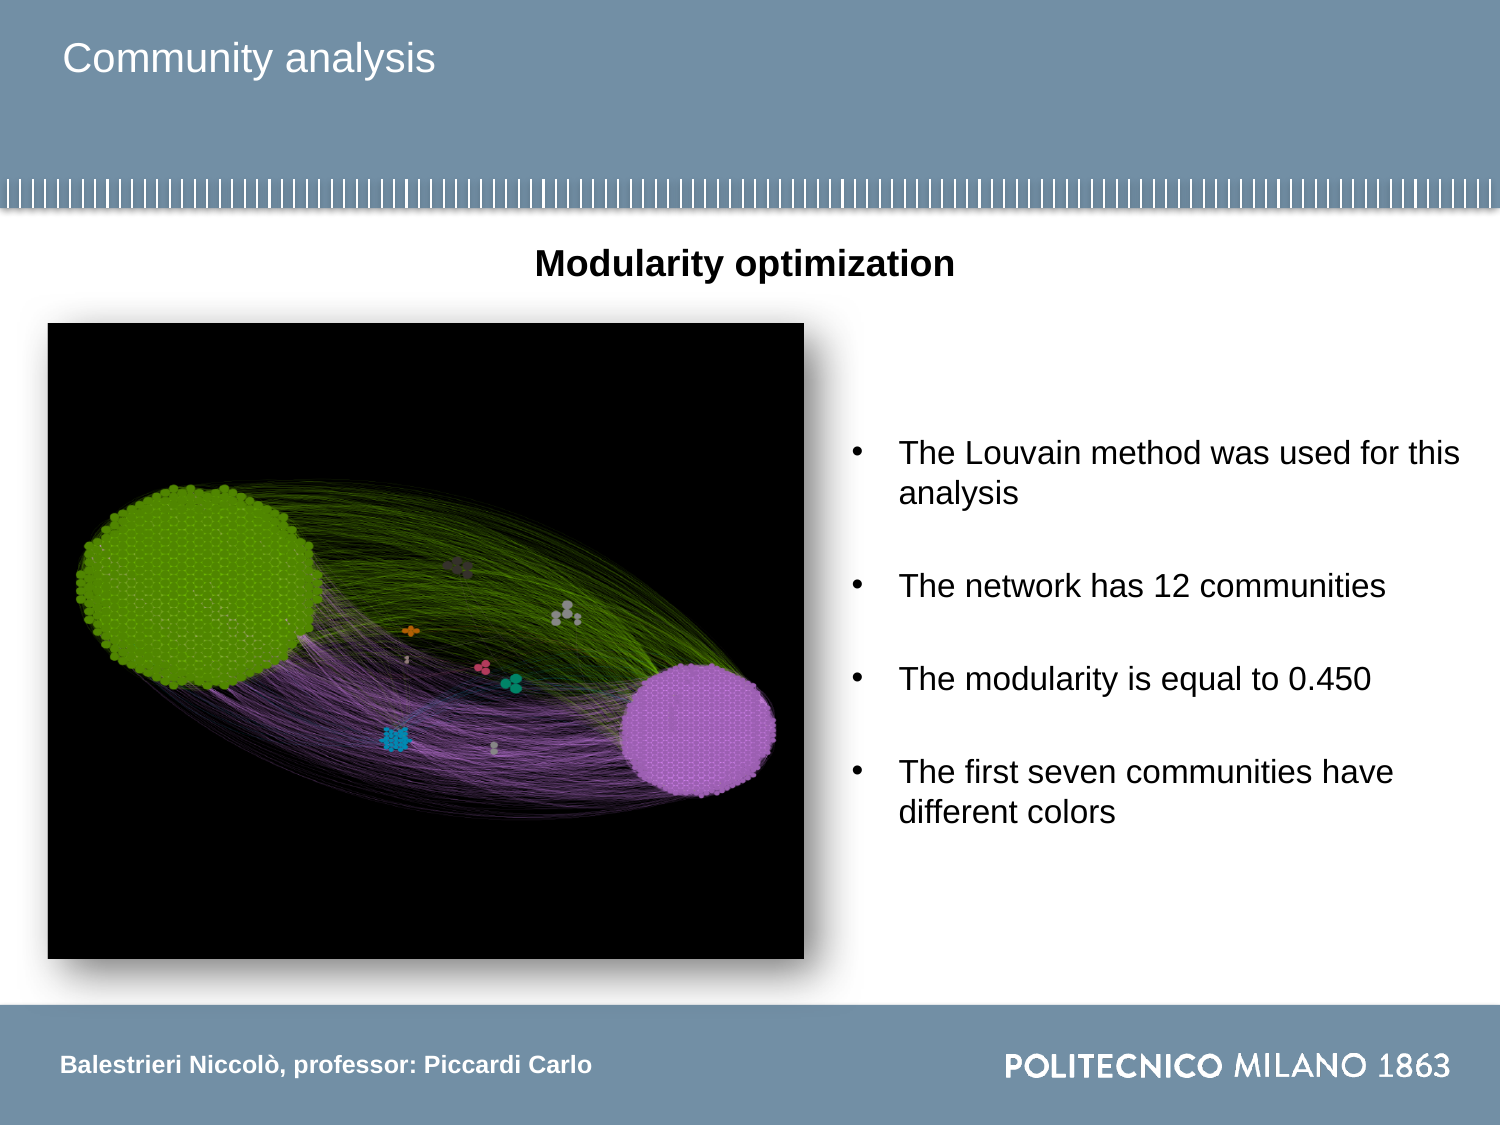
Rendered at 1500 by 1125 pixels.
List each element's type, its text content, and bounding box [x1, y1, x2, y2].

picture [48, 262, 803, 1019]
title Community analysis [47, 22, 1455, 161]
text_box The Louvain method was used for this analysis The network has 12 communities The modularity is equal to 0.450 The first seven communities have different colors [852, 423, 1492, 905]
picture [999, 1041, 1456, 1089]
list Modularity optimization [62, 231, 1428, 299]
